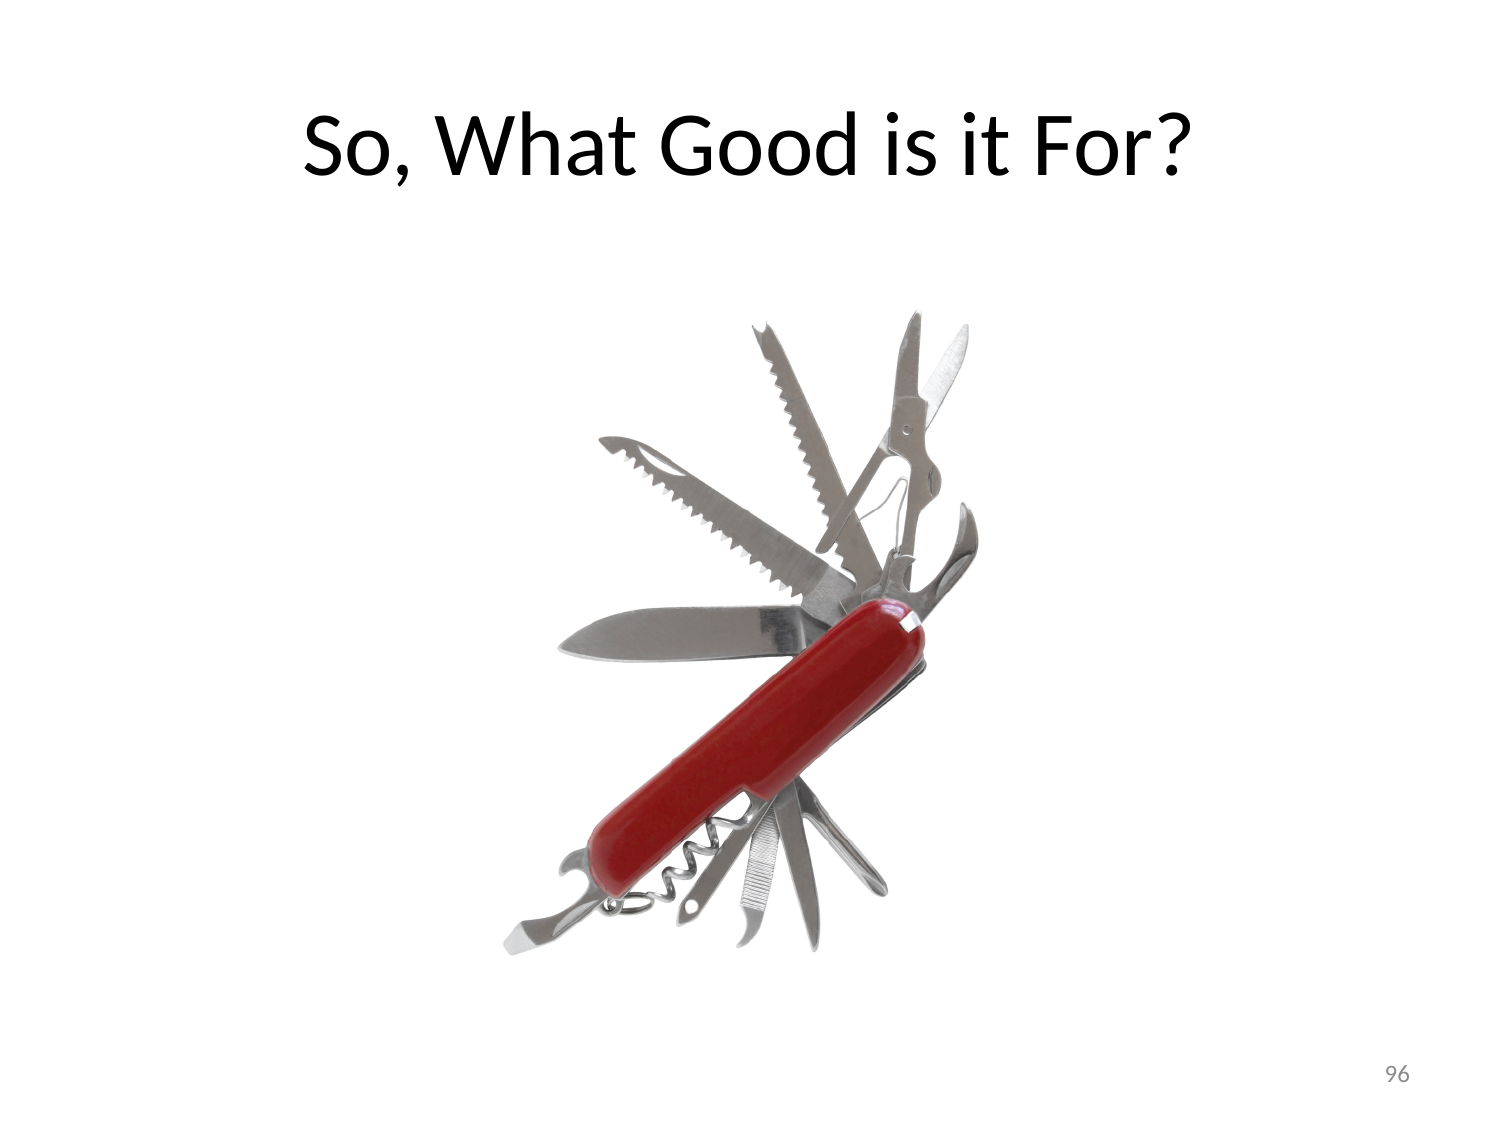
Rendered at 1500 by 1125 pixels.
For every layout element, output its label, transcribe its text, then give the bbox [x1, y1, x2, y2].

title So, What Good is it For? [75, 45, 1425, 233]
slide_number 96 [1074, 1042, 1425, 1103]
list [434, 262, 1066, 1006]
